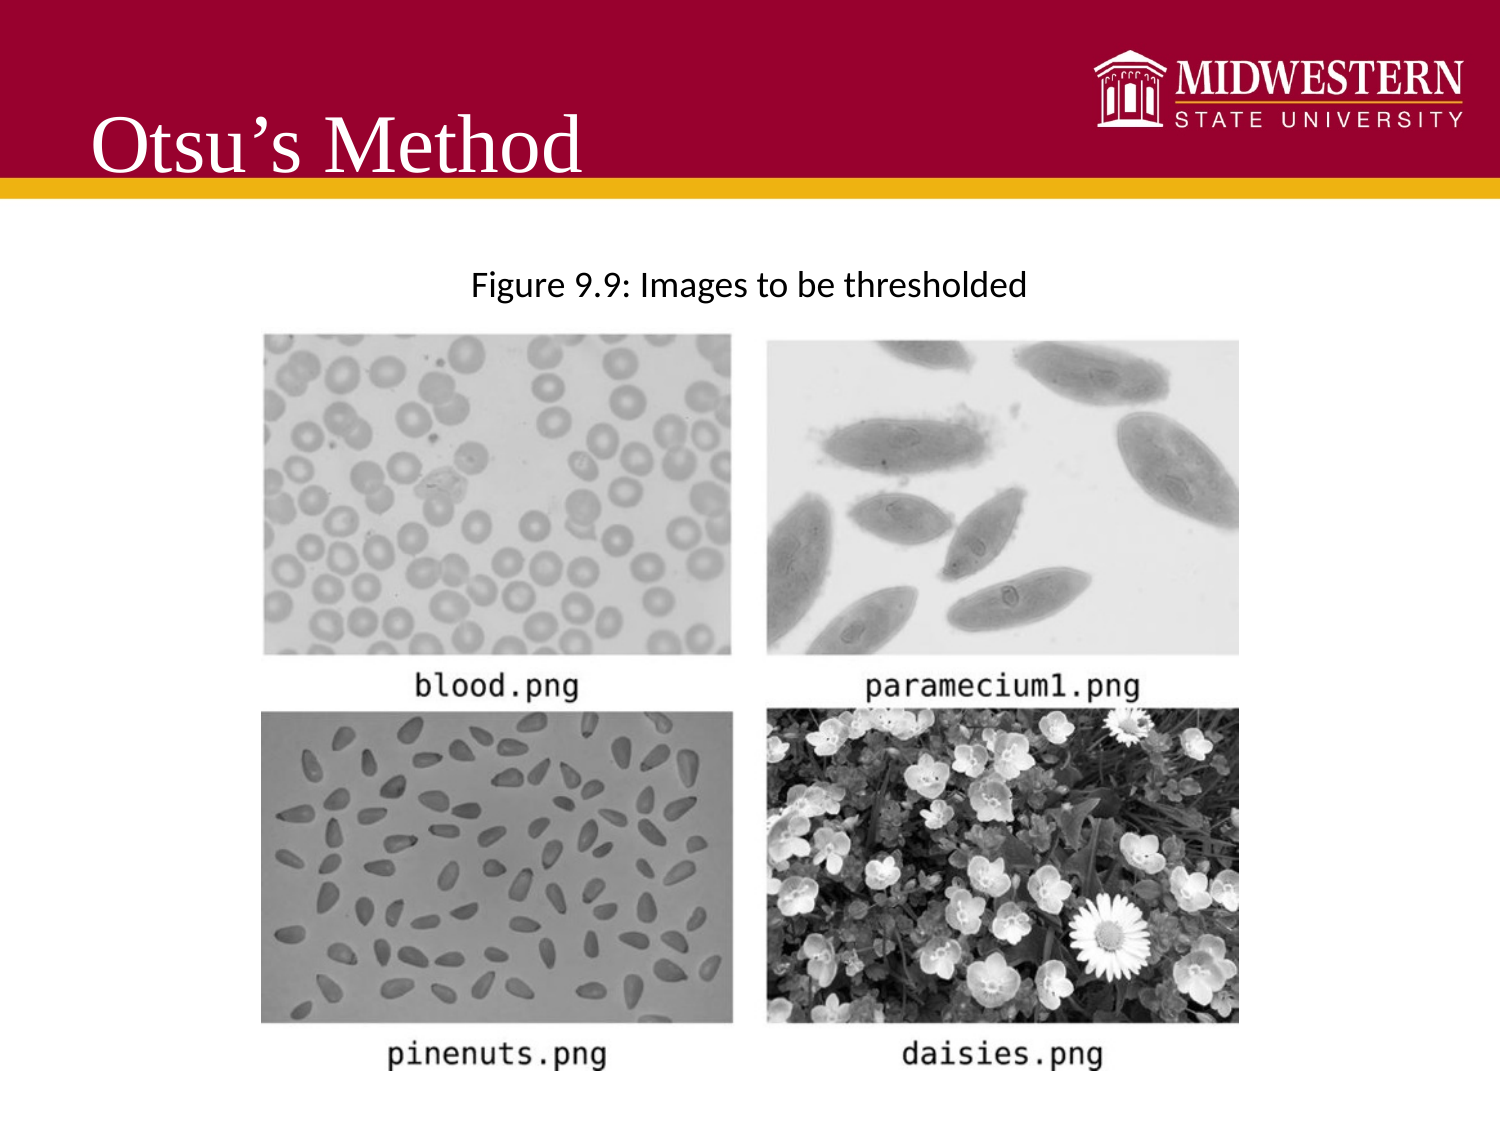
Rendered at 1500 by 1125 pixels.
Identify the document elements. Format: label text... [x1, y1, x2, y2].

text_box Figure 9.9: Images to be thresholded [456, 252, 1044, 313]
title Otsu’s Method [75, 45, 1425, 233]
picture [0, 0, 1500, 1125]
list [260, 327, 1240, 1071]
